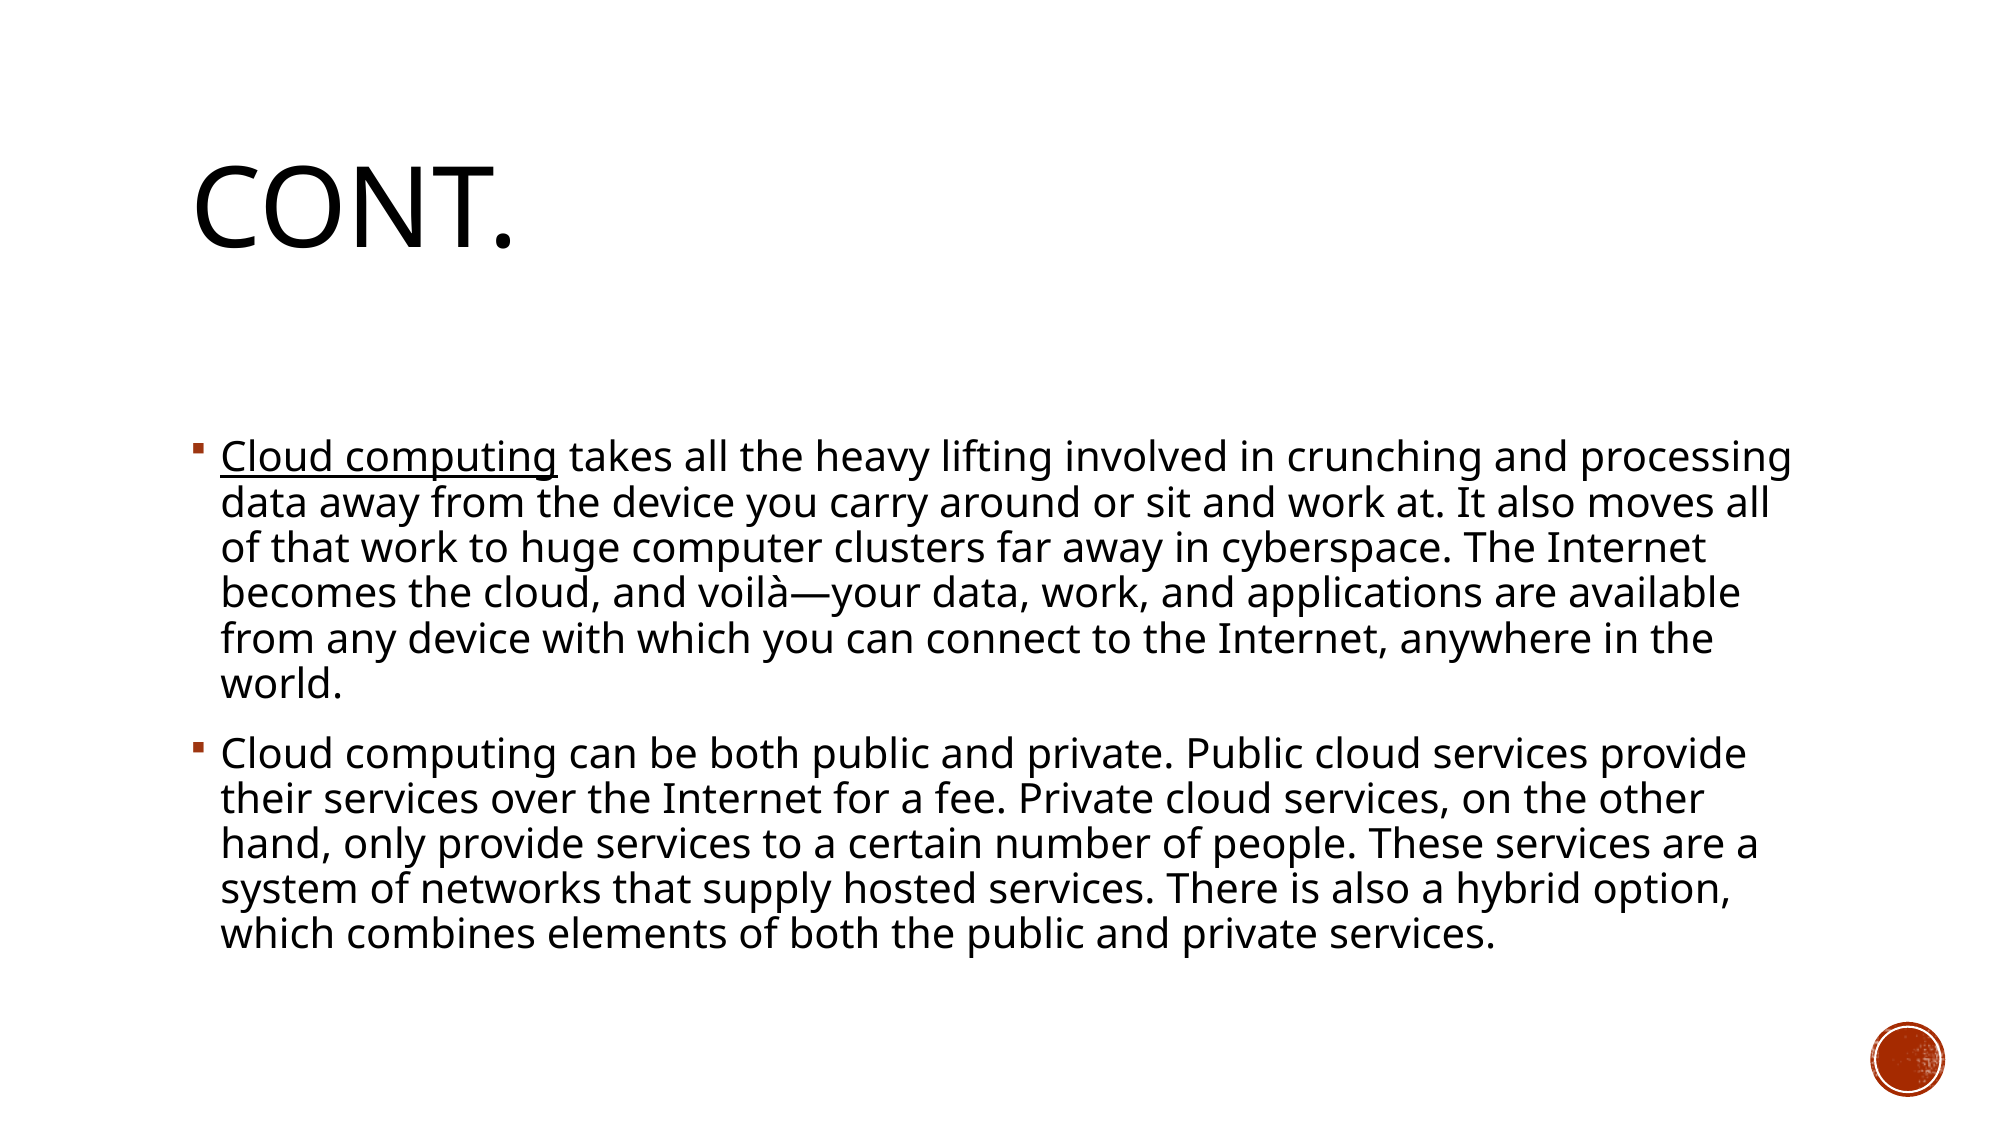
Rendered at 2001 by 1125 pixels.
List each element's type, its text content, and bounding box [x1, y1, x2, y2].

list Cloud computing takes all the heavy lifting involved in crunching and processing data away from the device you carry around or sit and work at. It also moves all of that work to huge computer clusters far away in cyberspace. The Internet becomes the cloud, and voilà—your data, work, and applications are available from any device with which you can connect to the Internet, anywhere in the world. Cloud computing can be both public and private. Public cloud services provide their services over the Internet for a fee. Private cloud services, on the other hand, only provide services to a certain number of people. These services are a system of networks that supply hosted services. There is also a hybrid option, which combines elements of both the public and private services. [175, 348, 1826, 1013]
title Cont. [175, 79, 1826, 344]
